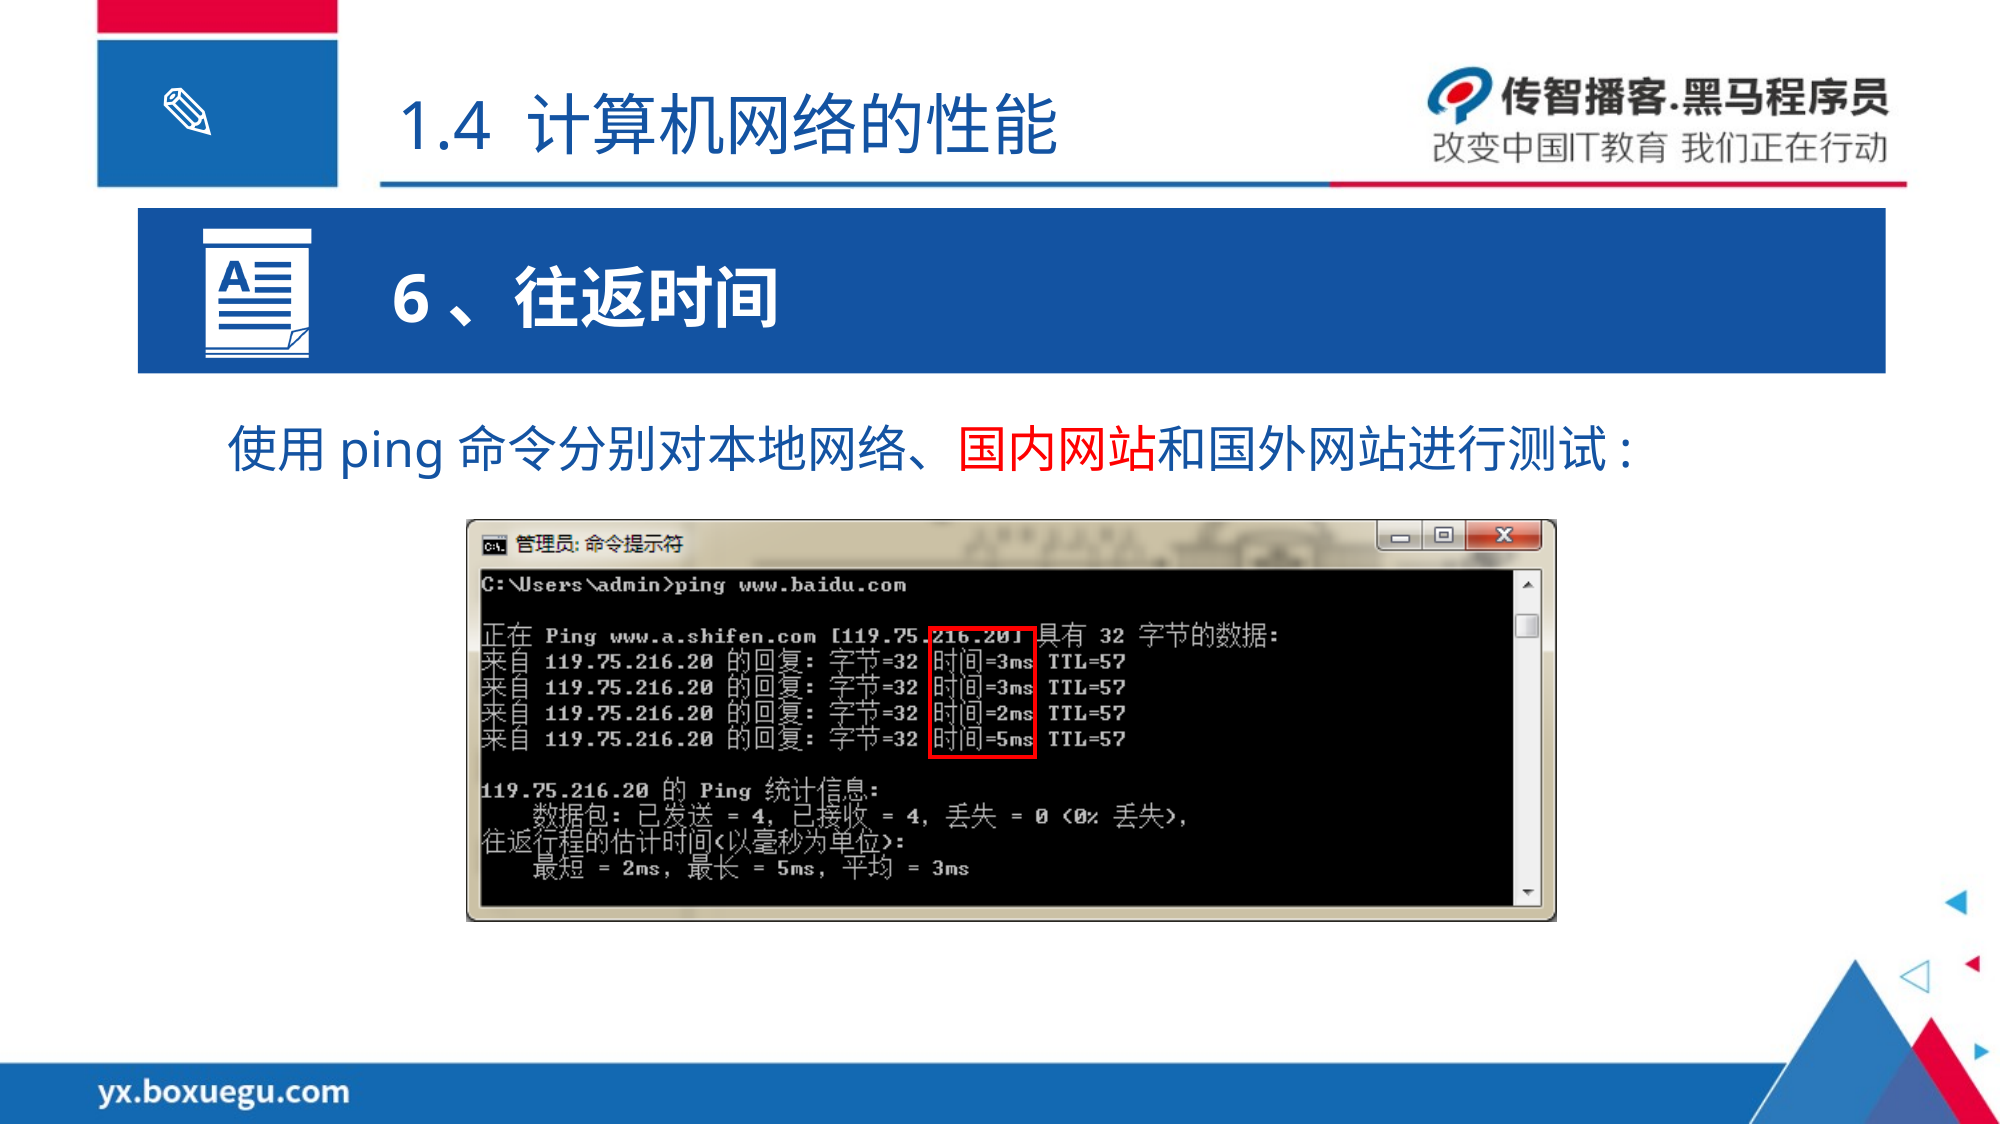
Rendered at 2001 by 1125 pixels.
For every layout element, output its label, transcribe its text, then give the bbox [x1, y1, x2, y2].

text_box 1.4 计算机网络的性能 [382, 75, 1174, 171]
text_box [137, 208, 1886, 374]
picture [0, 0, 2000, 1124]
text_box 使用ping命令分别对本地网络、国内网站和国外网站进行测试: [137, 380, 1886, 485]
